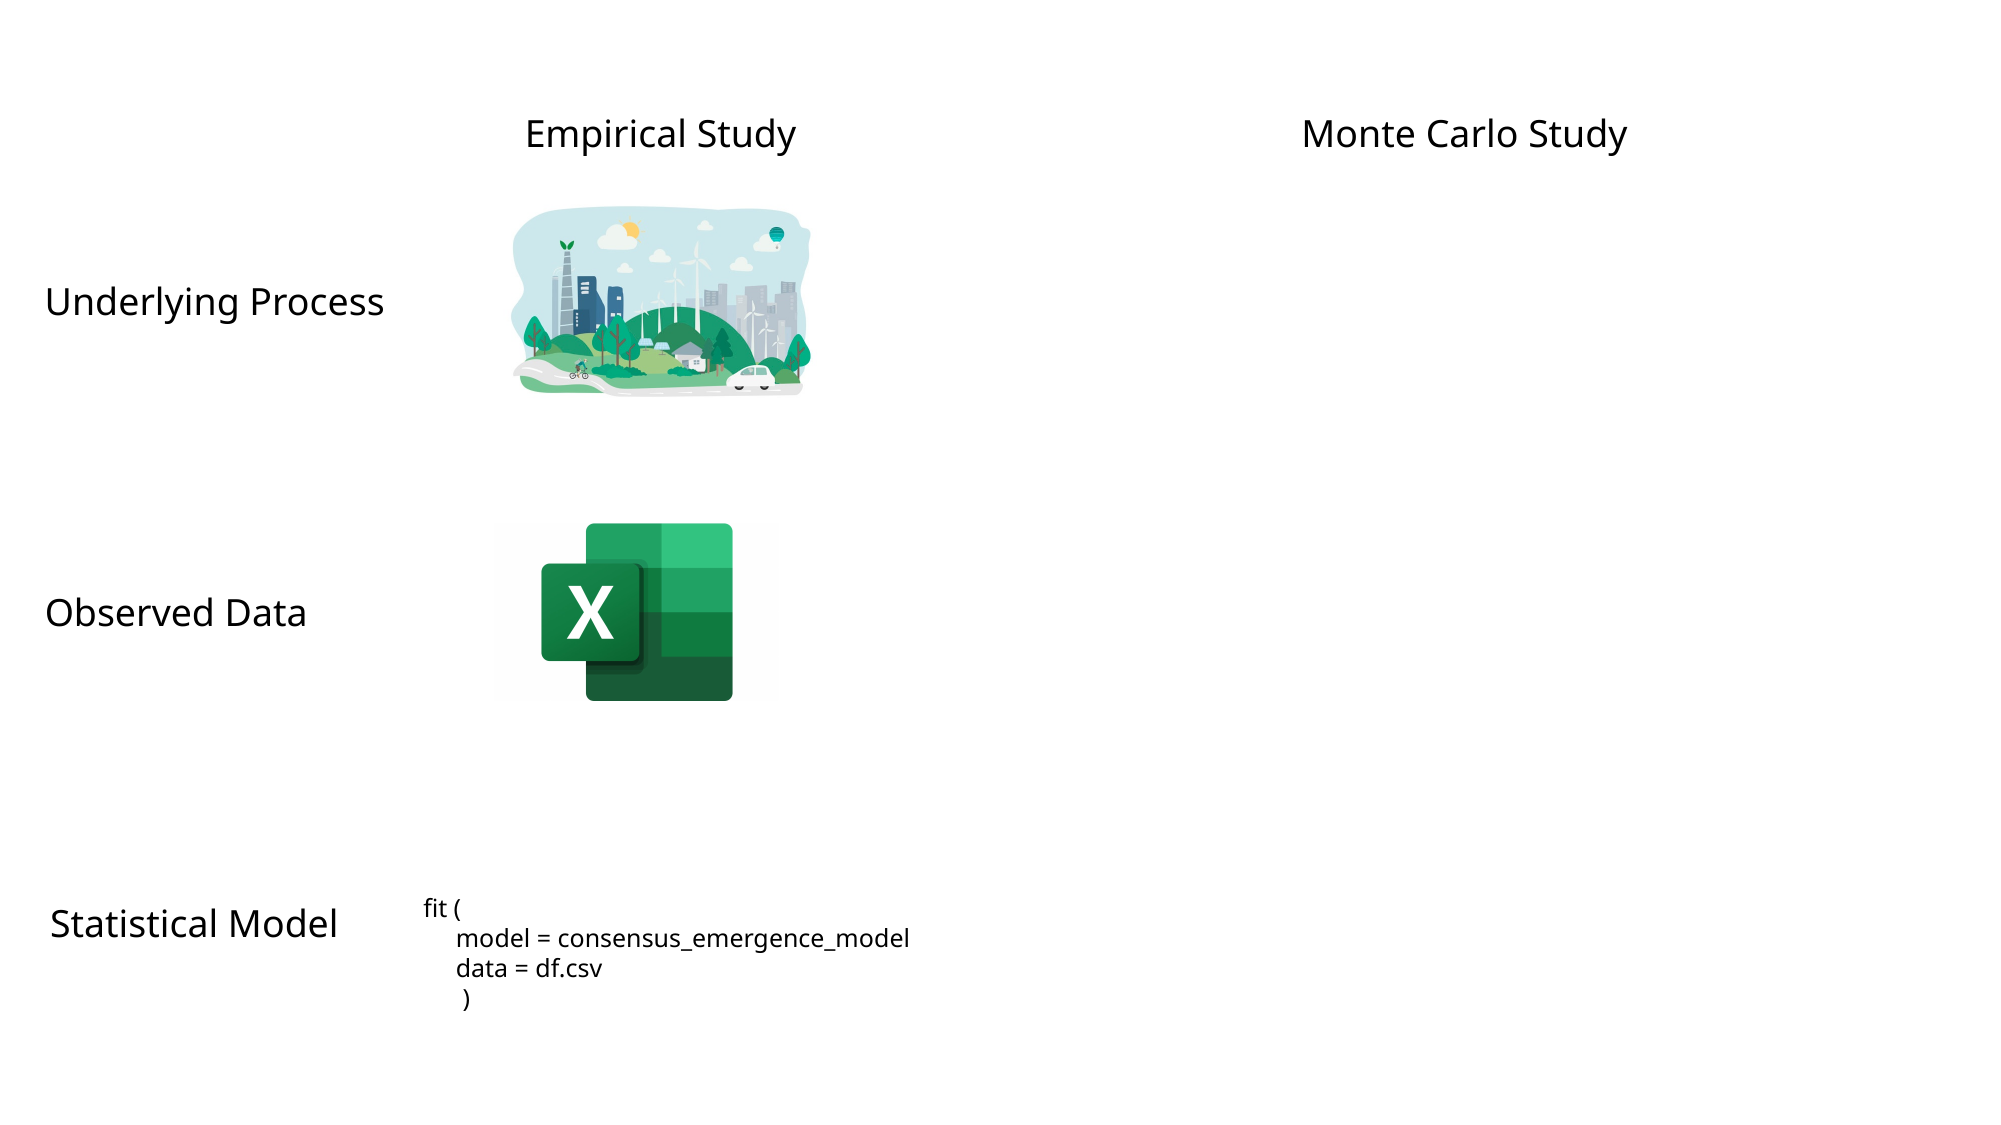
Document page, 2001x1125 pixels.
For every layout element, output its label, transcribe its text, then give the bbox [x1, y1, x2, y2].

text_box Underlying Process [29, 270, 401, 331]
text_box fit ( model = consensus_emergence_model data = df.csv ) [395, 885, 926, 1020]
picture [503, 196, 818, 406]
text_box Observed Data [30, 581, 323, 642]
picture [494, 523, 779, 701]
text_box Monte Carlo Study [1286, 102, 1643, 163]
text_box Empirical Study [510, 102, 812, 163]
text_box Statistical Model [35, 892, 354, 953]
